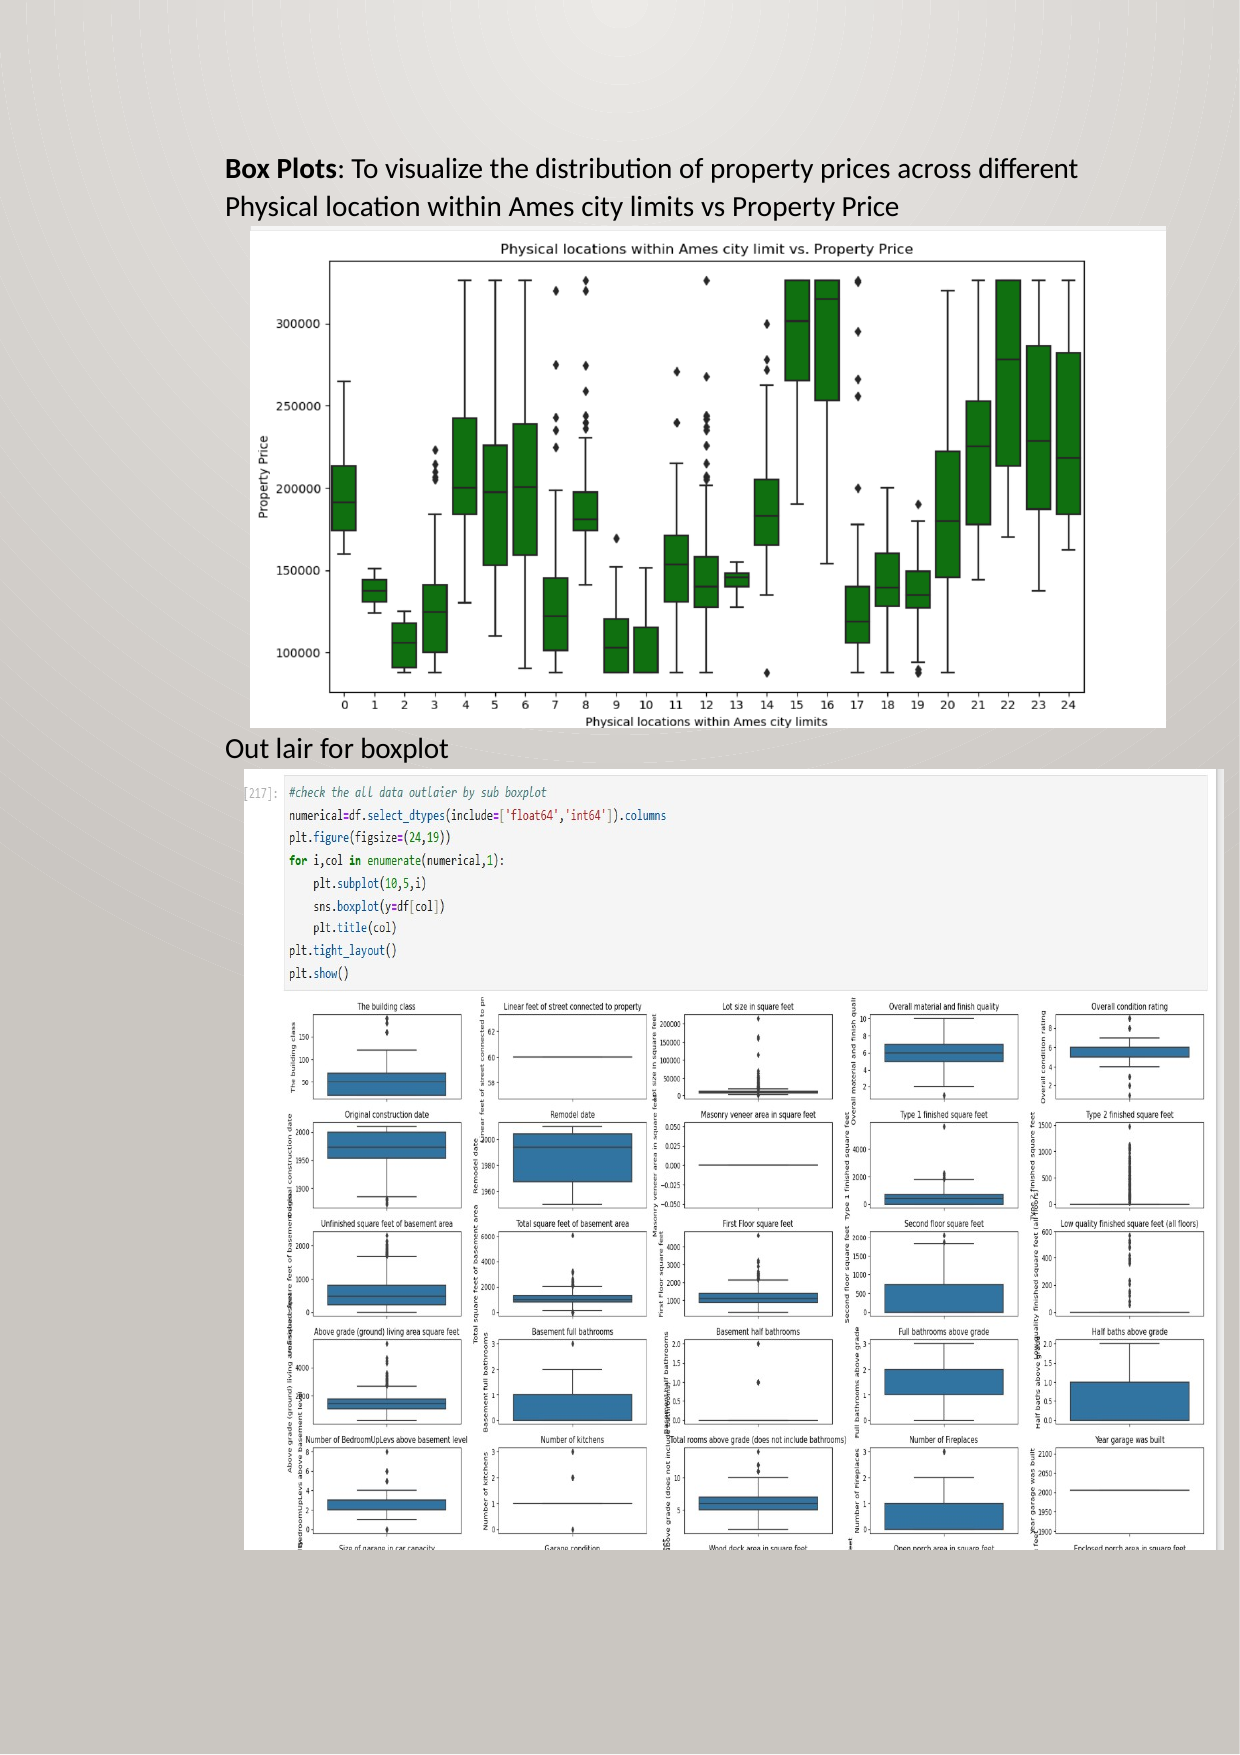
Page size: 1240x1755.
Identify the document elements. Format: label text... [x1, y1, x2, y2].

picture [249, 226, 1166, 729]
text_box Out lair for boxplot [222, 727, 454, 765]
text_box Box Plots: To visualize the distribution of property prices across different Physical location within Ames city limits vs Property Price [222, 143, 1091, 223]
picture [244, 768, 1224, 1550]
